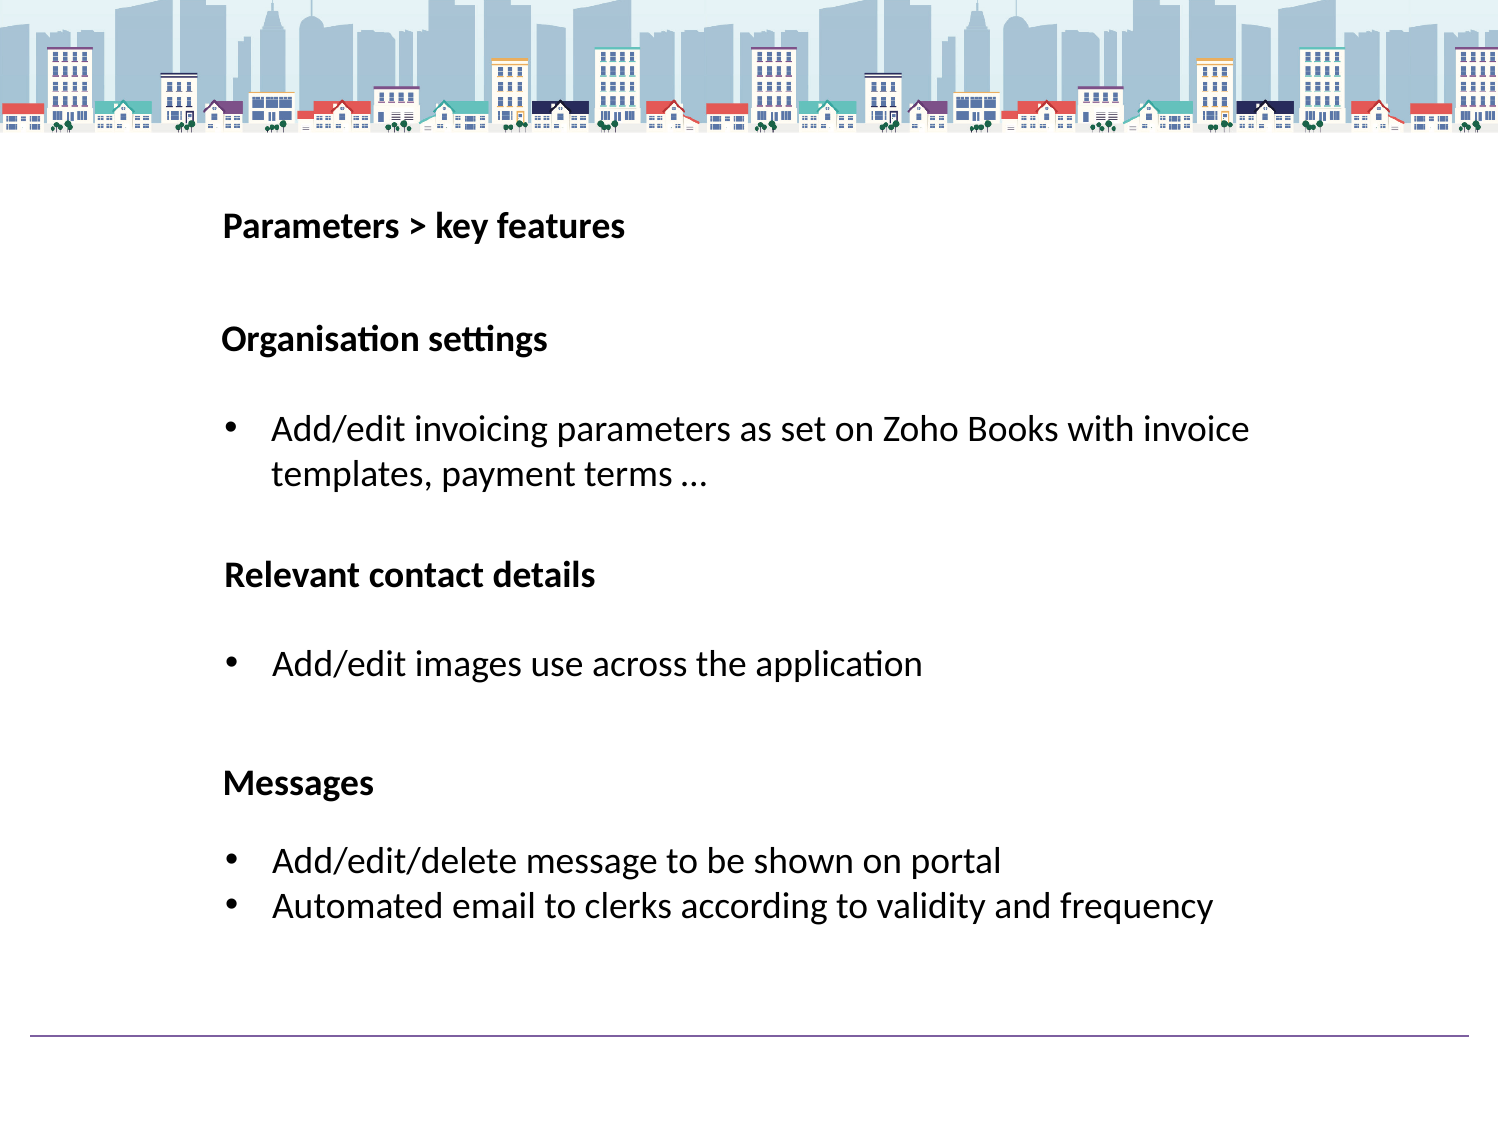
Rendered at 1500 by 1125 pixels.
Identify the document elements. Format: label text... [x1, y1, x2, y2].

text_box Relevant contact details [209, 542, 1407, 603]
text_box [0, 0, 1499, 133]
text_box Parameters > key features [208, 193, 641, 254]
text_box Add/edit/delete message to be shown on portal Automated email to clerks according to validity and frequency [210, 828, 1474, 934]
text_box Messages [207, 750, 1405, 811]
text_box Add/edit images use across the application [210, 631, 1474, 692]
text_box Add/edit invoicing parameters as set on Zoho Books with invoice templates, payment terms … [209, 396, 1407, 502]
text_box Organisation settings [206, 306, 1404, 367]
